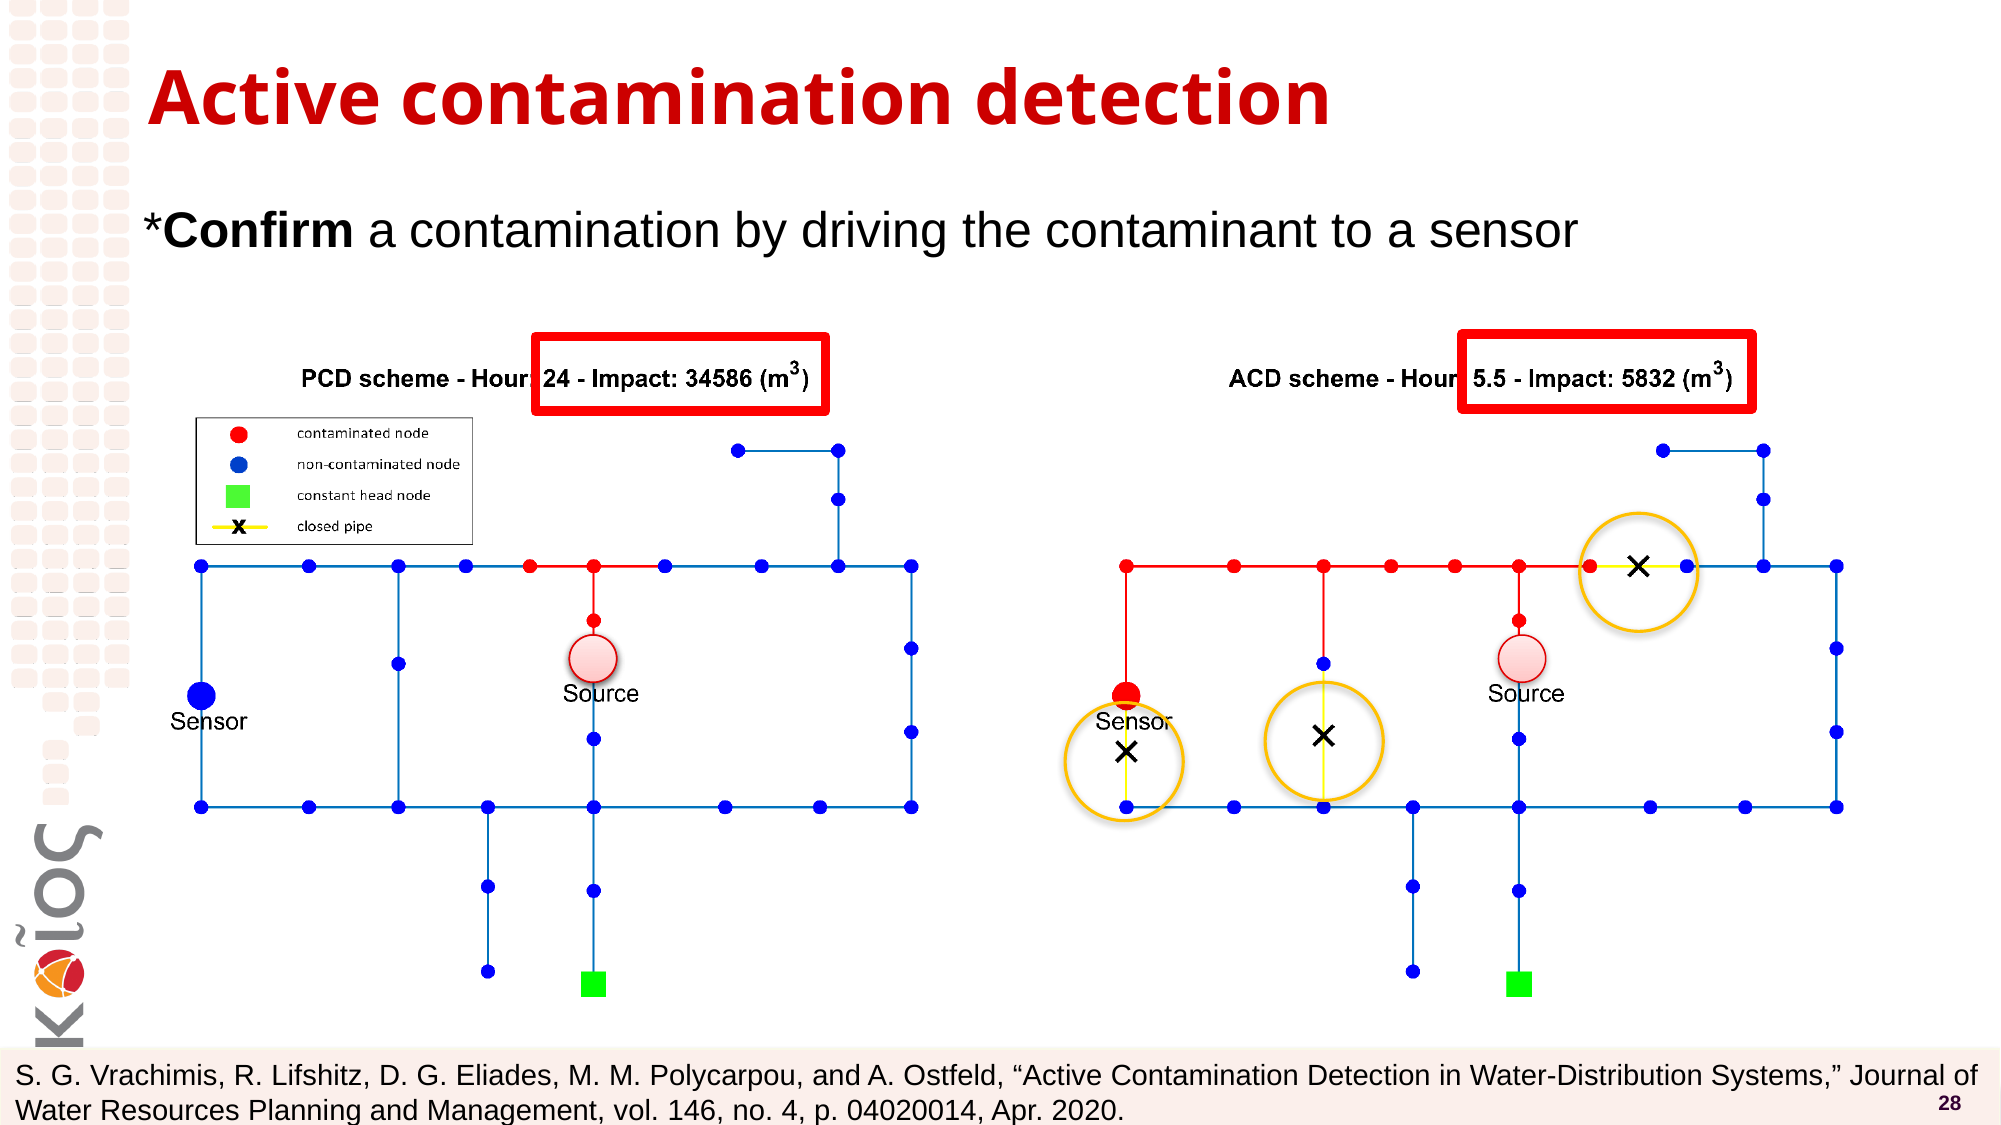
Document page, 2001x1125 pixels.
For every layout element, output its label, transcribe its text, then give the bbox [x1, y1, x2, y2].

slide_number 28 [1737, 1082, 1977, 1118]
title Active contamination detection [133, 31, 1898, 159]
text_box S. G. Vrachimis, R. Lifshitz, D. G. Eliades, M. M. Polycarpou, and A. Ostfeld, “Active Contamination Detection in Water-Distribution Systems,” Journal of Water Resources Planning and Management, vol. 146, no. 4, p. 04020014, Apr. 2020. [0, 1048, 2000, 1125]
picture [153, 318, 1865, 1026]
text_box *Confirm a contamination by driving the contaminant to a sensor [120, 196, 1961, 324]
picture [15, 824, 103, 1047]
